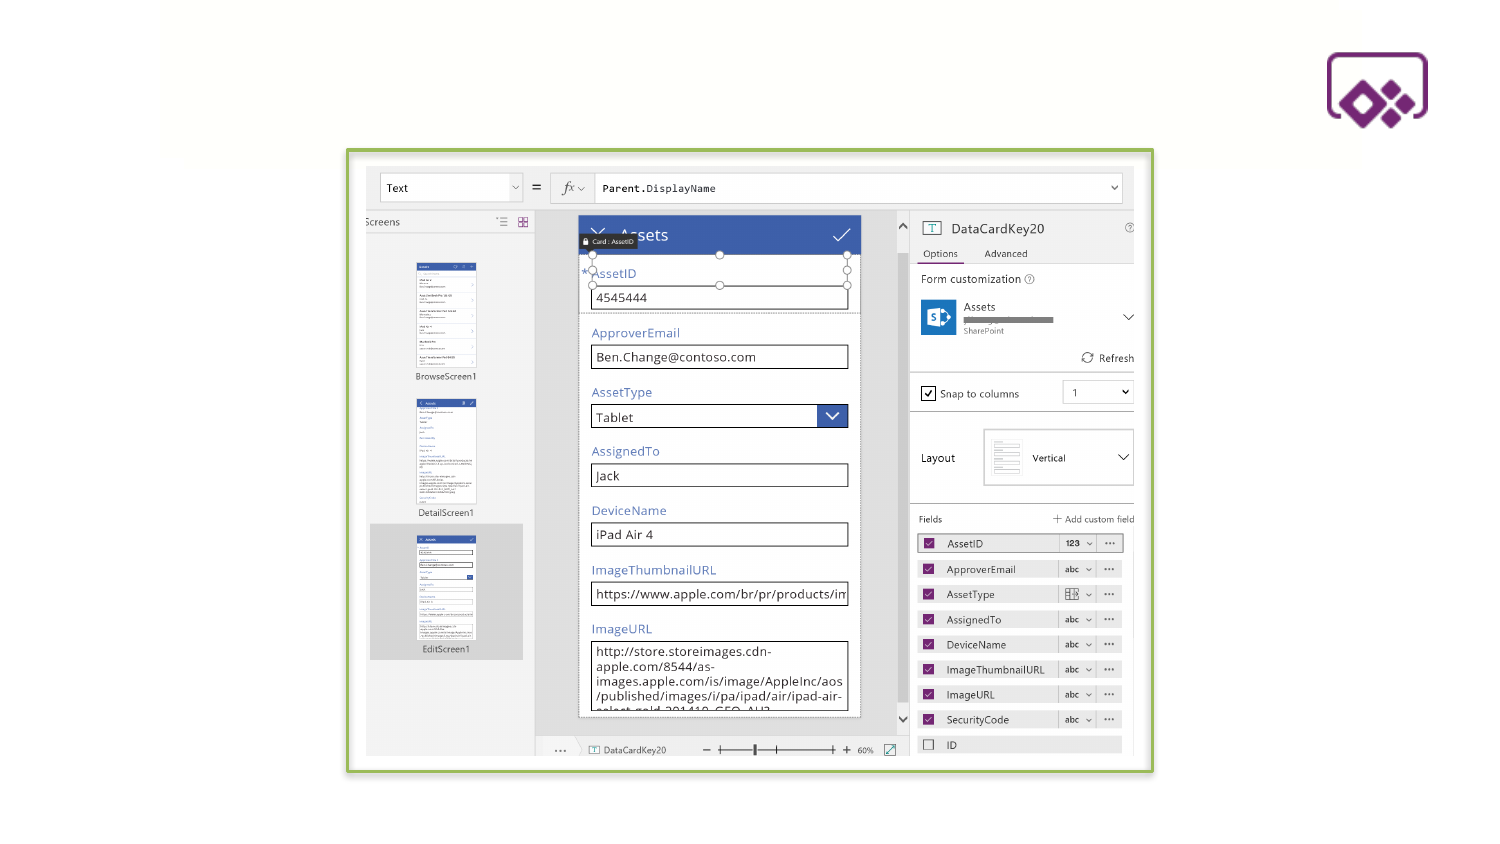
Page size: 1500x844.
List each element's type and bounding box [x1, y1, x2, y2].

picture [160, 0, 1428, 169]
text_box [347, 149, 1153, 772]
picture [365, 165, 1135, 756]
